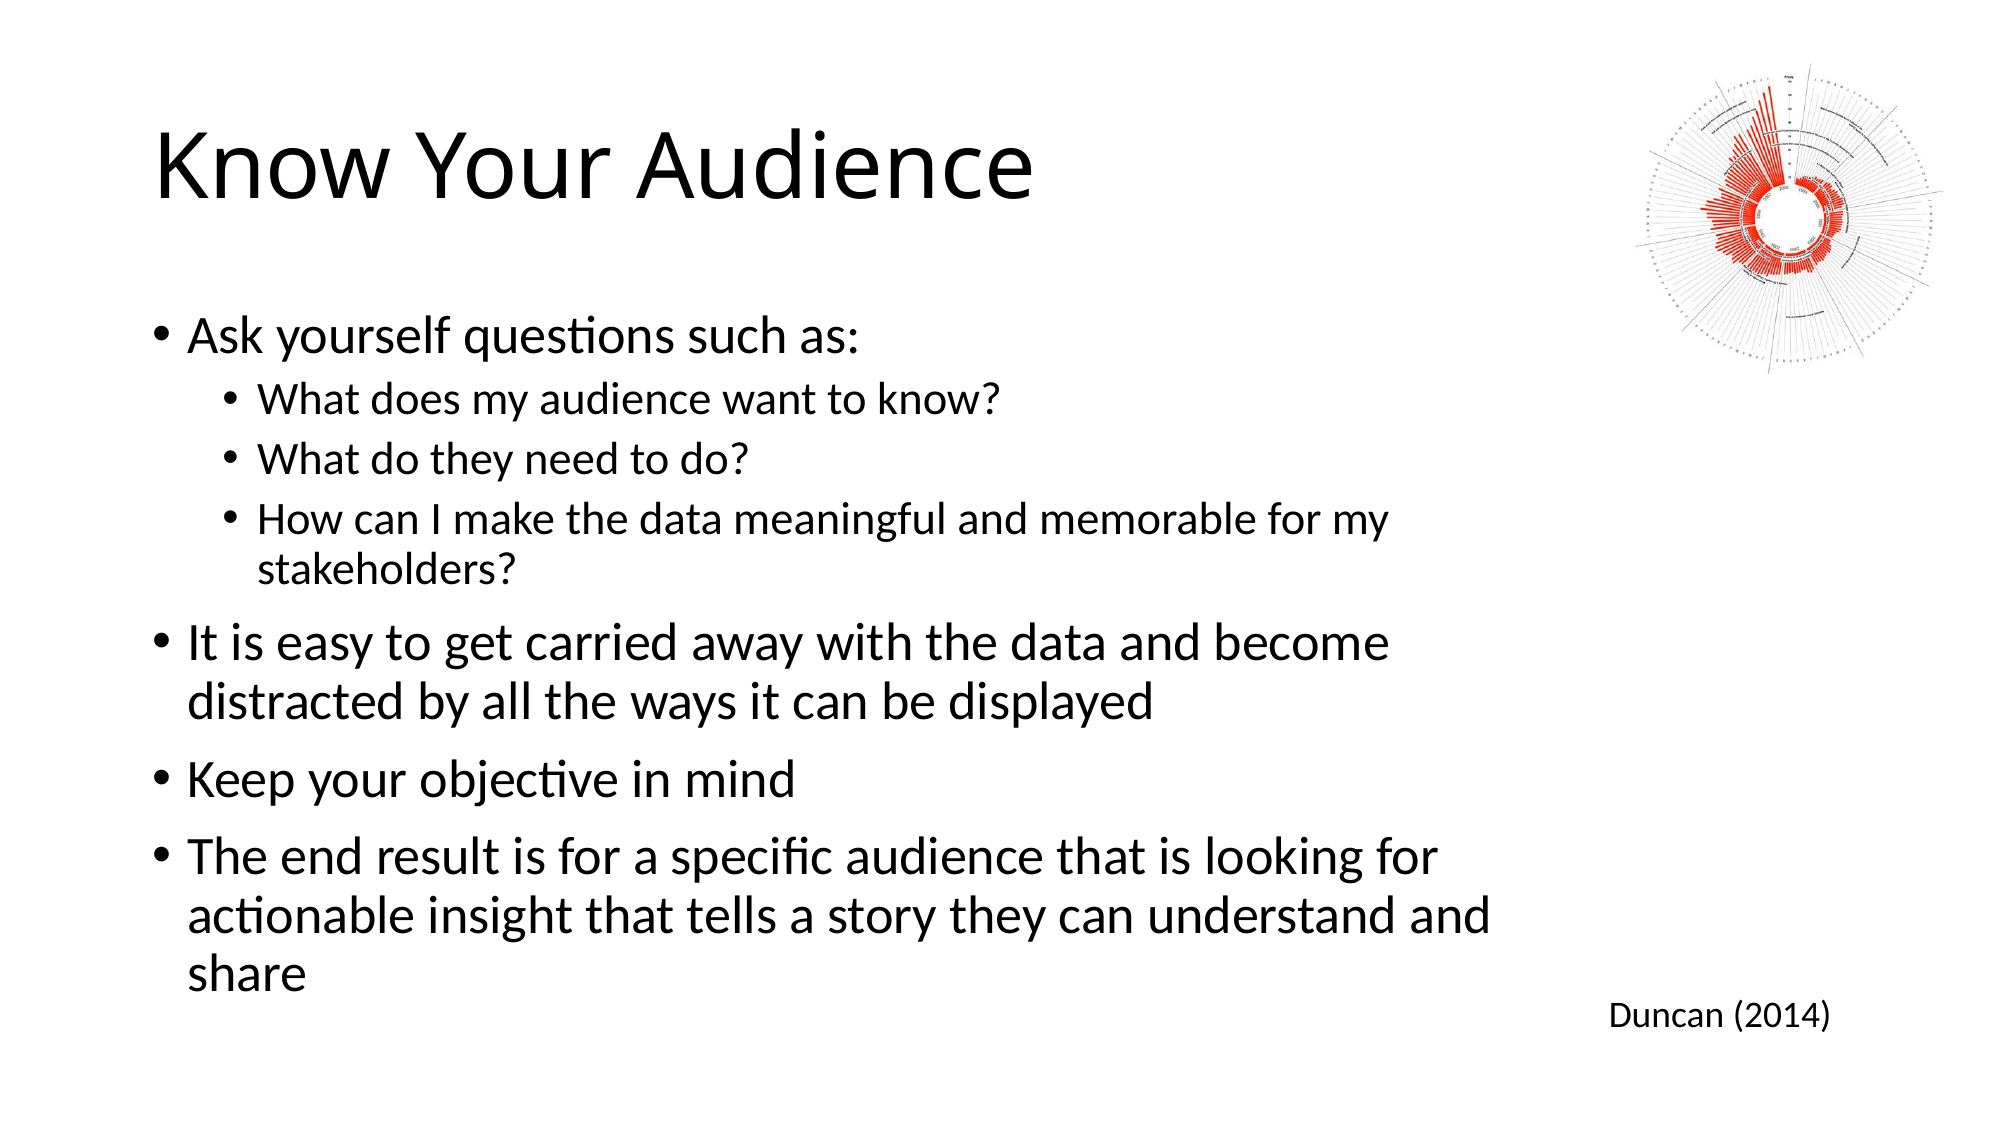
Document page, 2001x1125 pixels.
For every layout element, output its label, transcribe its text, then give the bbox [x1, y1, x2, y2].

text_box Duncan (2014) [1594, 982, 1989, 1043]
list Ask yourself questions such as: What does my audience want to know? What do they need to do? How can I make the data meaningful and memorable for my stakeholders? It is easy to get carried away with the data and become distracted by all the ways it can be displayed Keep your objective in mind The end result is for a specific audience that is looking for actionable insight that tells a story they can understand and share [137, 299, 1633, 1014]
picture [1578, 60, 2000, 377]
title Know Your Audience [137, 59, 1863, 278]
